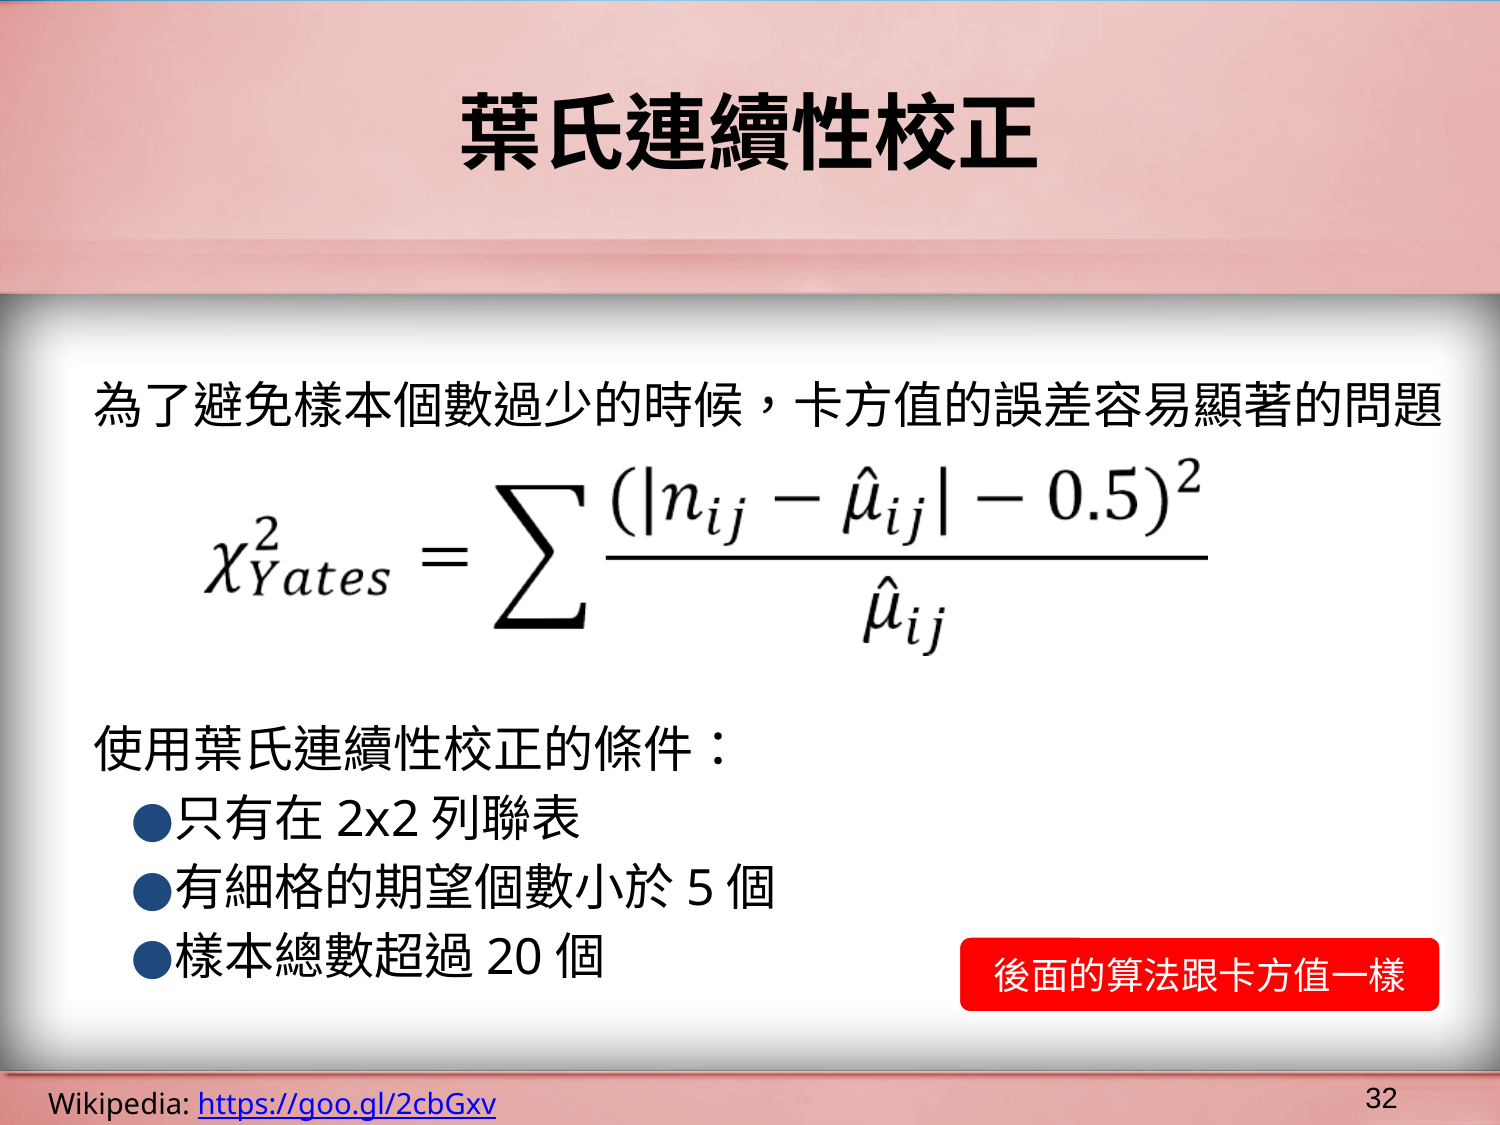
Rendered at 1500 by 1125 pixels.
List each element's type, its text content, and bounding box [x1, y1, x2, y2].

list 為了避免樣本個數過少的時候，卡方值的誤差容易顯著的問題 [78, 349, 1472, 658]
slide_number ‹#› [1350, 1074, 1488, 1118]
title 葉氏連續性校正 [78, 27, 1422, 232]
picture [0, 0, 1500, 1125]
list 使用葉氏連續性校正的條件： 只有在2x2列聯表 有細格的期望個數小於5個 樣本總數超過20個 [78, 693, 1422, 1002]
text_box 後面的算法跟卡方值一樣 [956, 934, 1443, 1015]
subtitle Wikipedia: https://goo.gl/2cbGxv [3, 1080, 1325, 1125]
